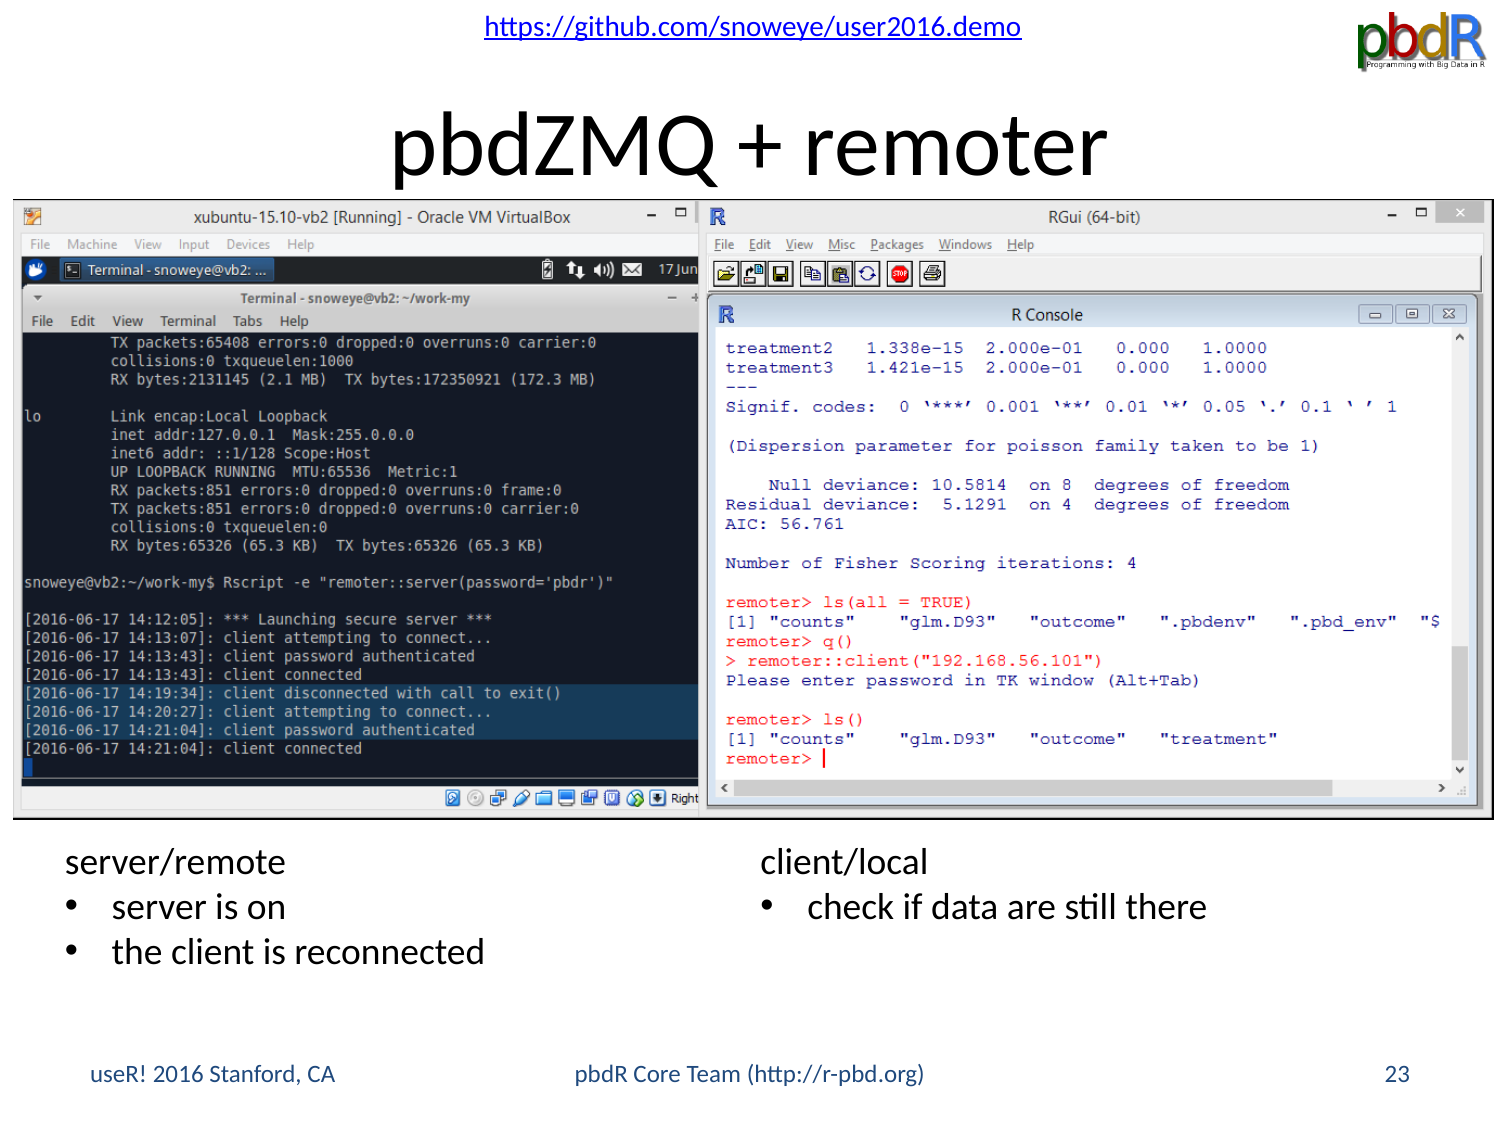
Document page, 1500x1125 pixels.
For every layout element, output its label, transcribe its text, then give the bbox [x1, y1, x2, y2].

text_box https://github.com/snoweye/user2016.demo [469, 0, 1037, 50]
picture [13, 199, 1494, 820]
slide_number 23 [1074, 1042, 1425, 1103]
picture [1358, 12, 1488, 73]
footer pbdR Core Team (http://r-pbd.org) [512, 1042, 988, 1103]
text_box server/remote server is on the client is reconnected [50, 829, 675, 1025]
text_box client/local check if data are still there [745, 829, 1450, 980]
slide_number useR! 2016 Stanford, CA [75, 1042, 425, 1103]
title pbdZMQ + remoter [75, 45, 1425, 198]
